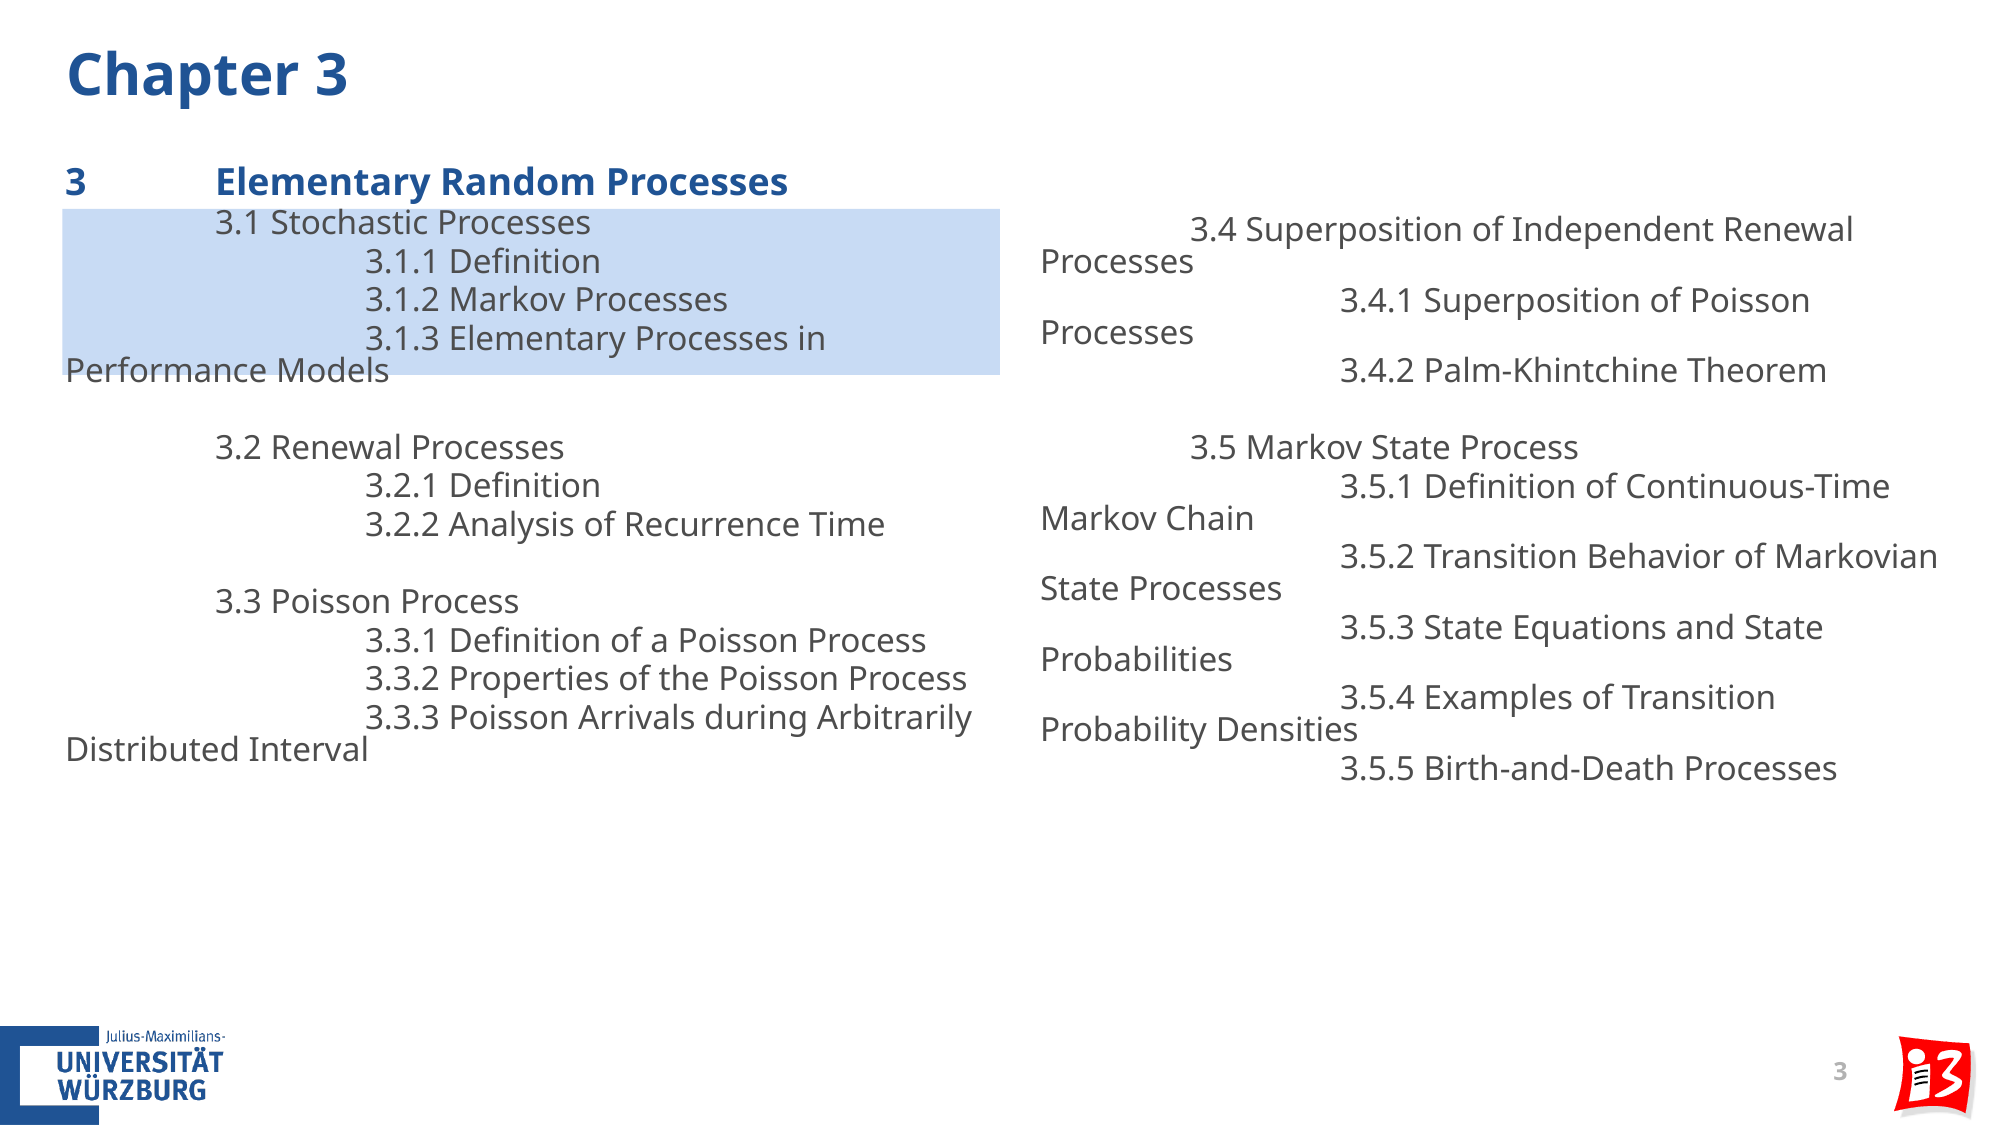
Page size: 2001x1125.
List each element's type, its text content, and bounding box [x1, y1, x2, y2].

picture [0, 1026, 225, 1125]
title Chapter 3 [51, 18, 1800, 126]
list 3 Elementary Random Processes 3.1 Stochastic Processes 3.1.1 Definition 3.1.2 Markov Processes 3.1.3 Elementary Processes in Performance Models 3.2 Renewal Processes 3.2.1 Definition 3.2.2 Analysis of Recurrence Time 3.3 Poisson Process 3.3.1 Definition of a Poisson Process 3.3.2 Properties of the Poisson Process 3.3.3 Poisson Arrivals during Arbitrarily Distributed Interval [50, 149, 1038, 1043]
slide_number 3 [1412, 1042, 1863, 1103]
text_box 3.4 Superposition of Independent Renewal Processes 3.4.1 Superposition of Poisson Processes 3.4.2 Palm-Khintchine Theorem 3.5 Markov State Process 3.5.1 Definition of Continuous-Time Markov Chain 3.5.2 Transition Behavior of Markovian State Processes 3.5.3 State Equations and State Probabilities 3.5.4 Examples of Transition Probability Densities 3.5.5 Birth-and-Death Processes [1025, 208, 1963, 988]
